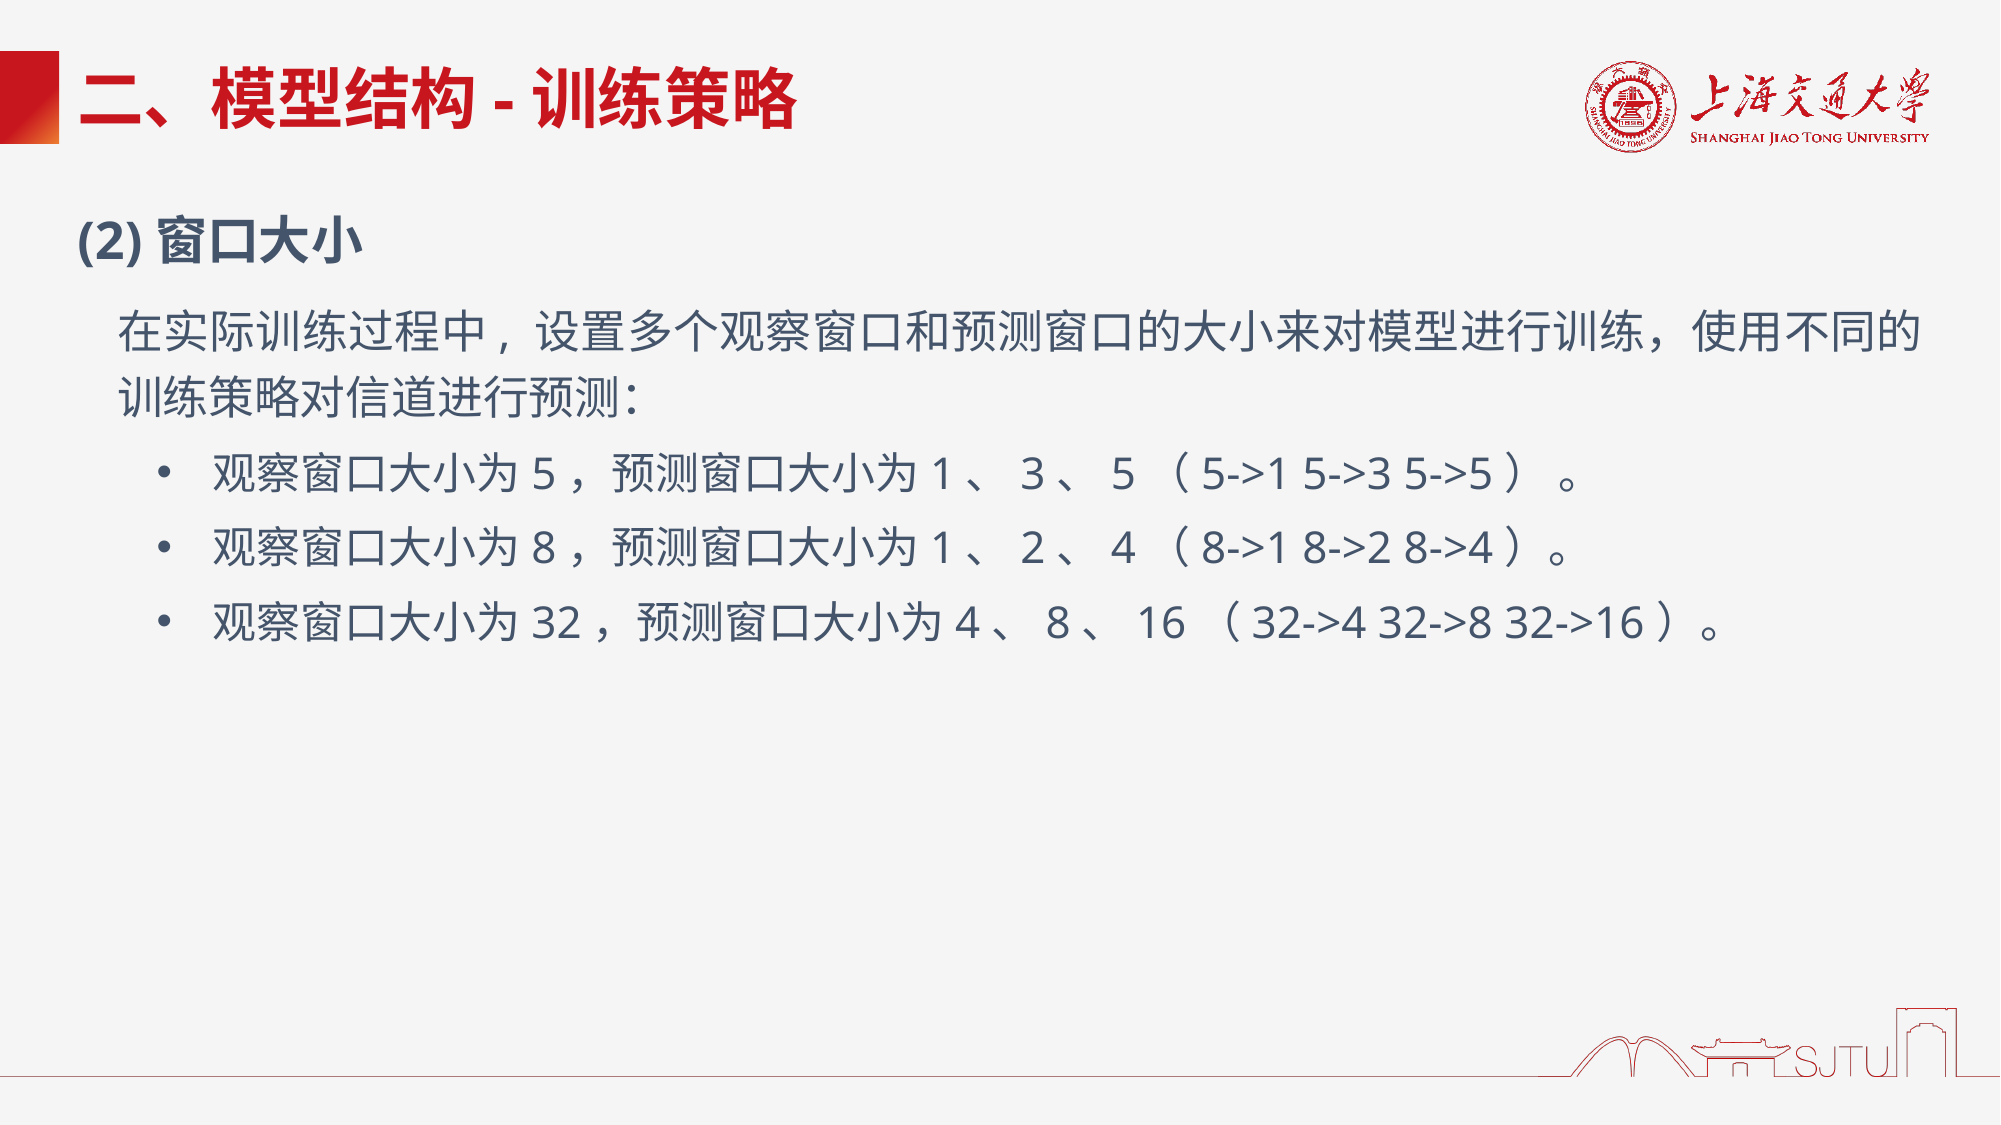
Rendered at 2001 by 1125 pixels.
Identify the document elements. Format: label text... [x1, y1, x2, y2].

picture [0, 1008, 2000, 1077]
list (2)窗口大小 在实际训练过程中, 设置多个观察窗口和预测窗口的大小来对模型进行训练，使用不同的训练策略对信道进行预测： 观察窗口大小为5，预测窗口大小为1、3、5（5->1 5->3 5->5） 。 观察窗口大小为8，预测窗口大小为1、2、4（8->1 8->2 8->4）。 观察窗口大小为32，预测窗口大小为4、8、16（32->4 32->8 32->16）。 [62, 187, 1938, 1007]
picture [1567, 43, 1946, 168]
title 二、模型结构-训练策略 [62, 43, 1530, 152]
